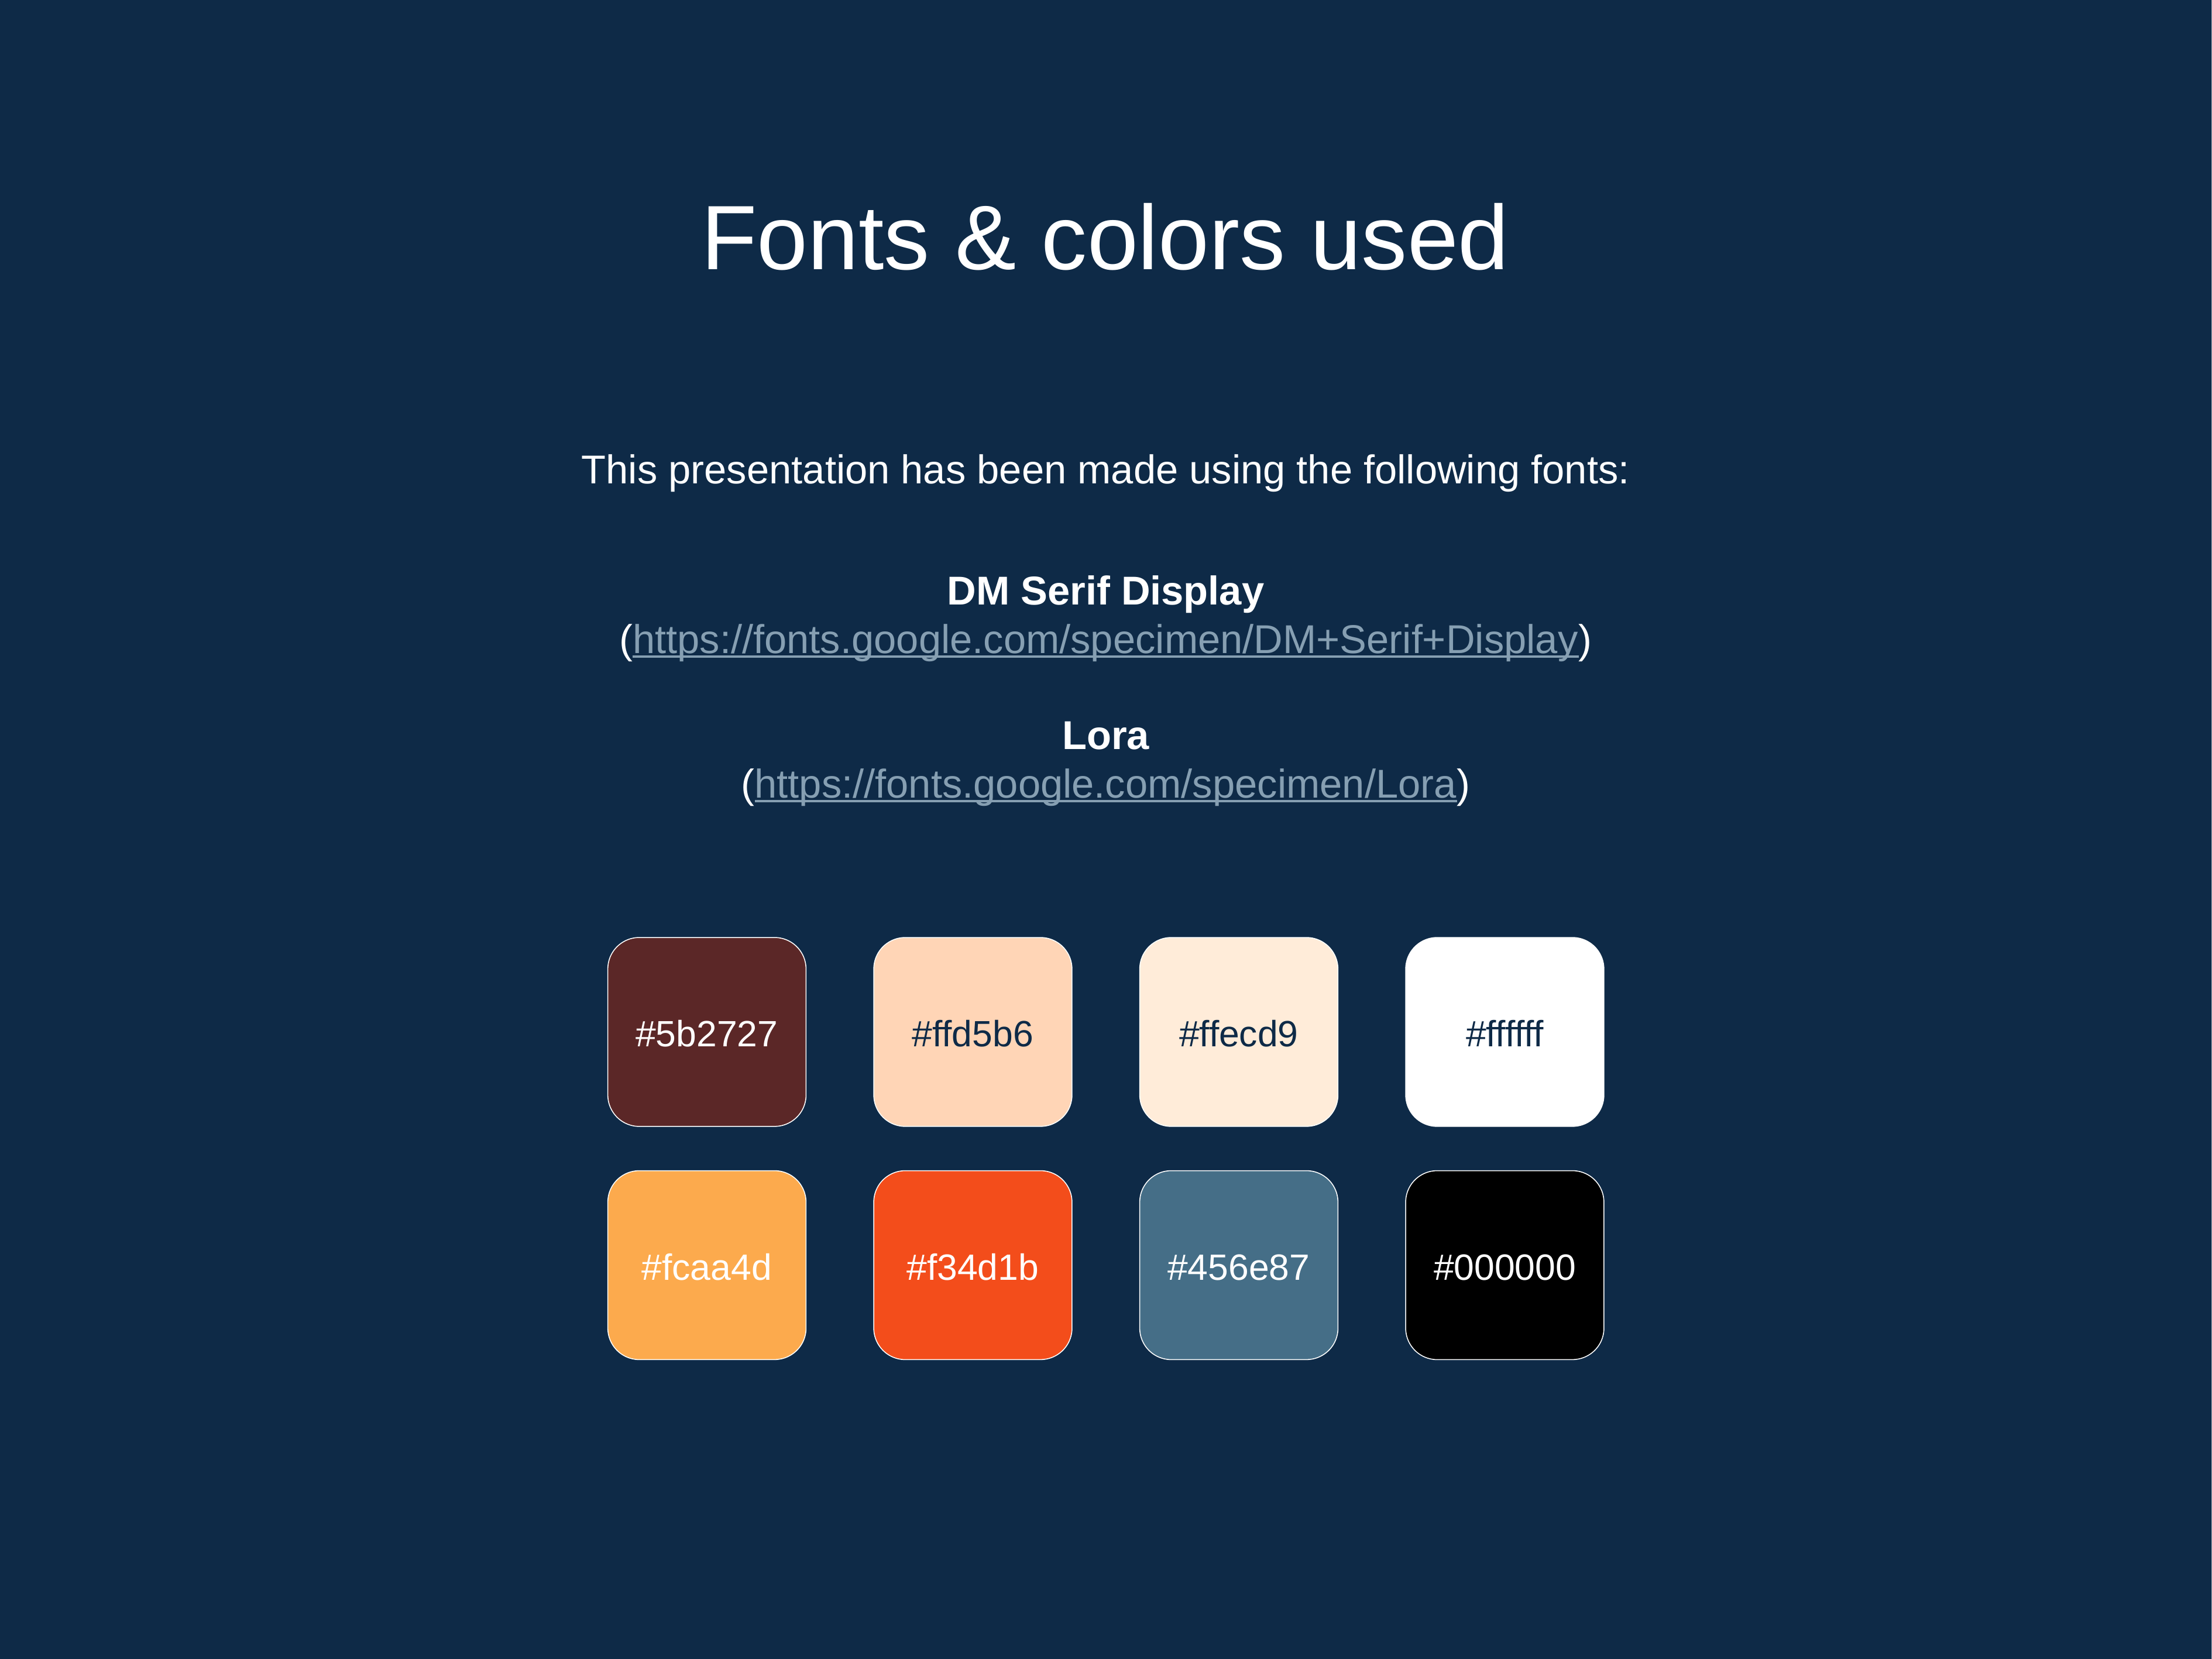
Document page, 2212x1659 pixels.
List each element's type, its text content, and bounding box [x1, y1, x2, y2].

text_box [874, 1170, 1072, 1210]
text_box [607, 1170, 806, 1210]
text_box [607, 1087, 806, 1126]
text_box [607, 1321, 806, 1360]
text_box [1406, 1087, 1604, 1126]
text_box [874, 1321, 1072, 1360]
text_box [1406, 1170, 1604, 1210]
text_box [607, 937, 806, 977]
title Fonts & colors used [208, 153, 2004, 310]
text_box #ffd5b6 [874, 977, 1072, 1087]
text_box [1139, 1321, 1338, 1360]
text_box #fcaa4d [607, 1210, 806, 1321]
text_box #456e87 [1139, 1210, 1338, 1321]
text_box [874, 1087, 1072, 1126]
text_box [1139, 1087, 1338, 1126]
text_box #000000 [1406, 1210, 1604, 1321]
text_box [1406, 937, 1604, 977]
text_box [1139, 937, 1338, 977]
text_box [1139, 1170, 1338, 1210]
list This presentation has been made using the following fonts: DM Serif Display (https://fonts.google.com/specimen/DM+Serif+Display) Lora (https://fonts.google.com/specimen/Lora) [253, 419, 1959, 867]
text_box #f34d1b [874, 1210, 1072, 1321]
text_box #5b2727 [607, 977, 806, 1087]
text_box [1406, 1321, 1604, 1360]
text_box #ffffff [1406, 977, 1604, 1087]
text_box [874, 937, 1072, 977]
text_box #ffecd9 [1139, 977, 1338, 1087]
